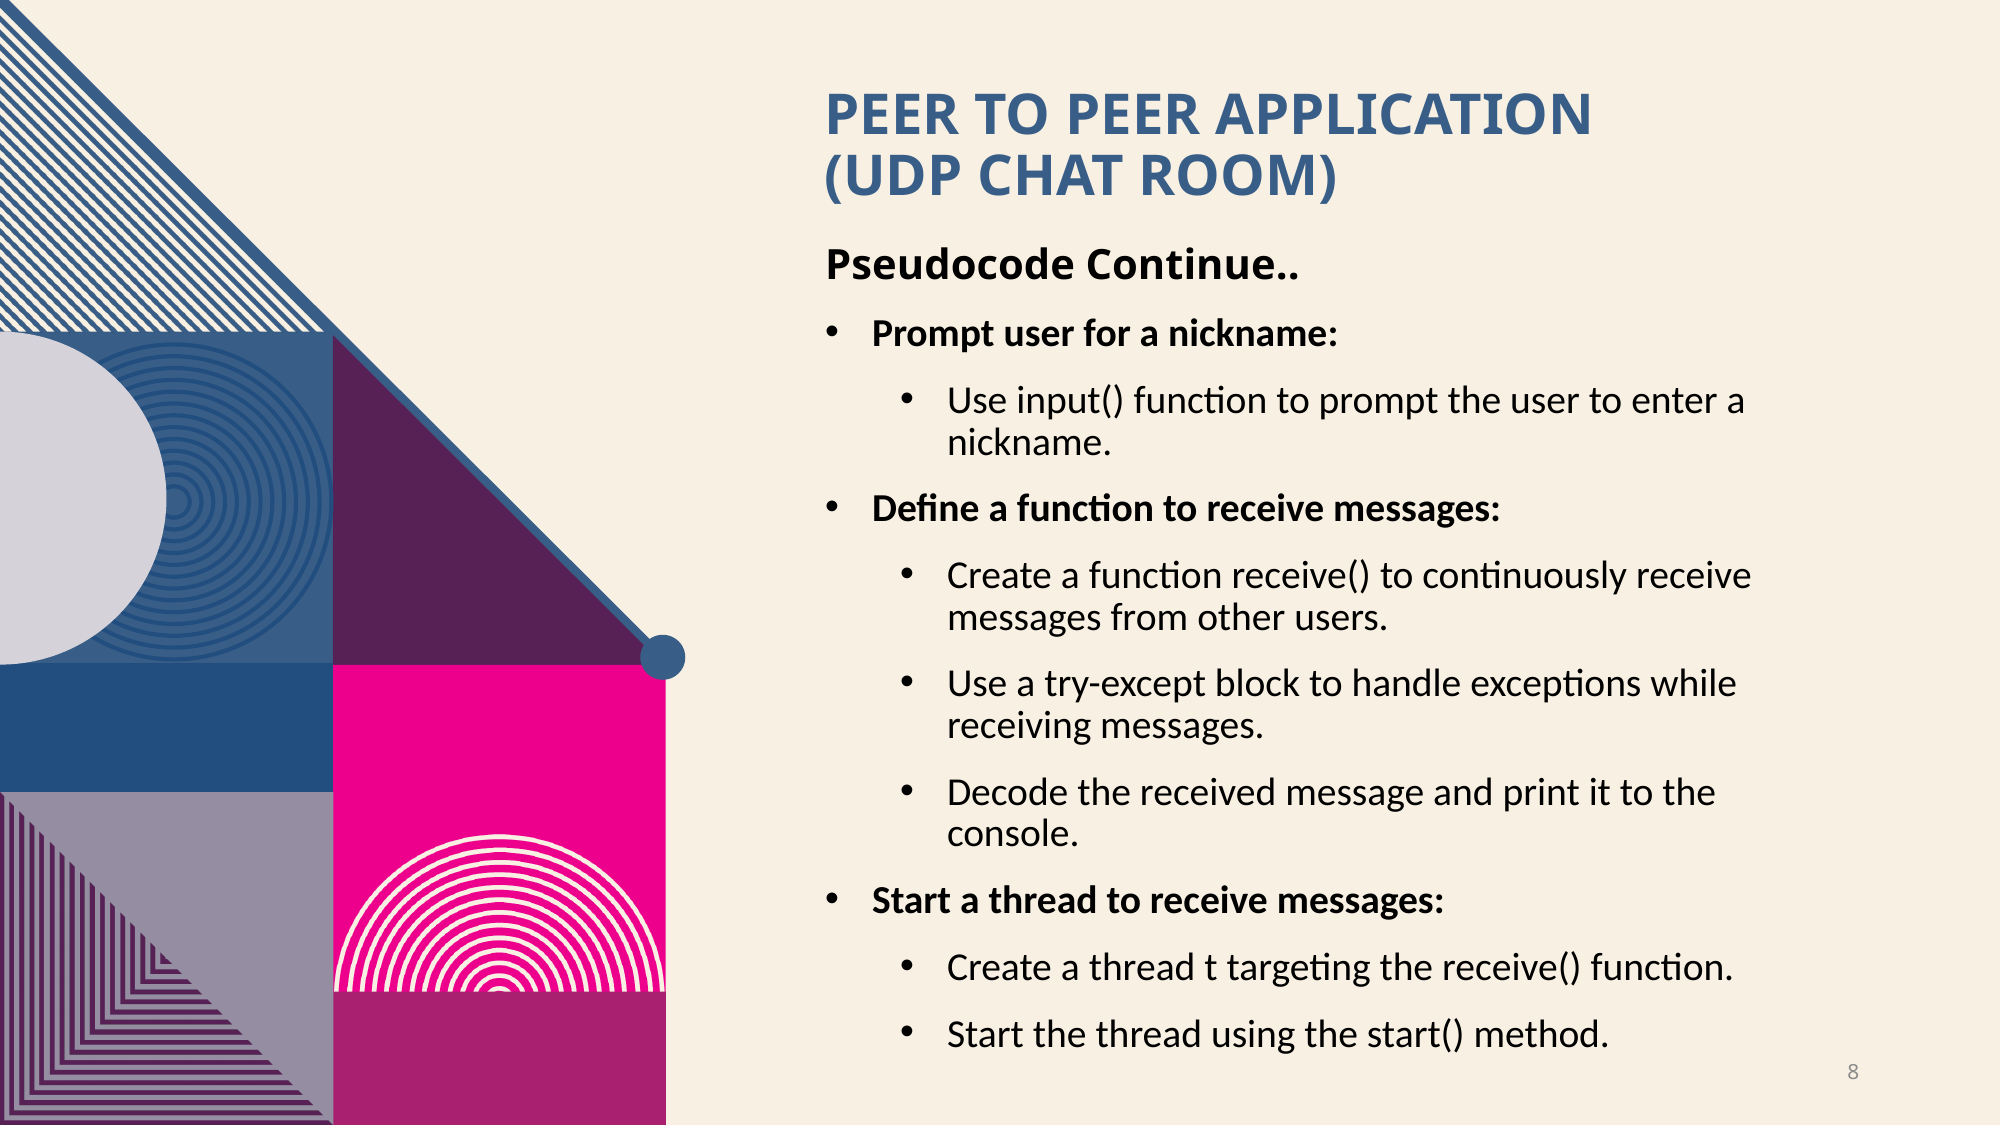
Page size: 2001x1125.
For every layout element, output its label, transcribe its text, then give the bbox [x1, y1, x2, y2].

title PEER TO PEER APPLICATION (UDP CHAT ROOM) [809, 70, 1850, 215]
picture [10, 0, 332, 321]
picture [0, 4, 330, 333]
list Pseudocode Continue.. Prompt user for a nickname: Use input() function to prompt the user to enter a nickname. Define a function to receive messages: Create a function receive() to continuously receive messages from other users. Use a try-except block to handle exceptions while receiving messages. Decode the received message and print it to the console. Start a thread to receive messages: Create a thread t targeting the receive() function. Start the thread using the start() method. [810, 238, 1850, 1125]
picture [334, 834, 665, 991]
picture [0, 792, 333, 1125]
slide_number 8 [1799, 1042, 1875, 1103]
